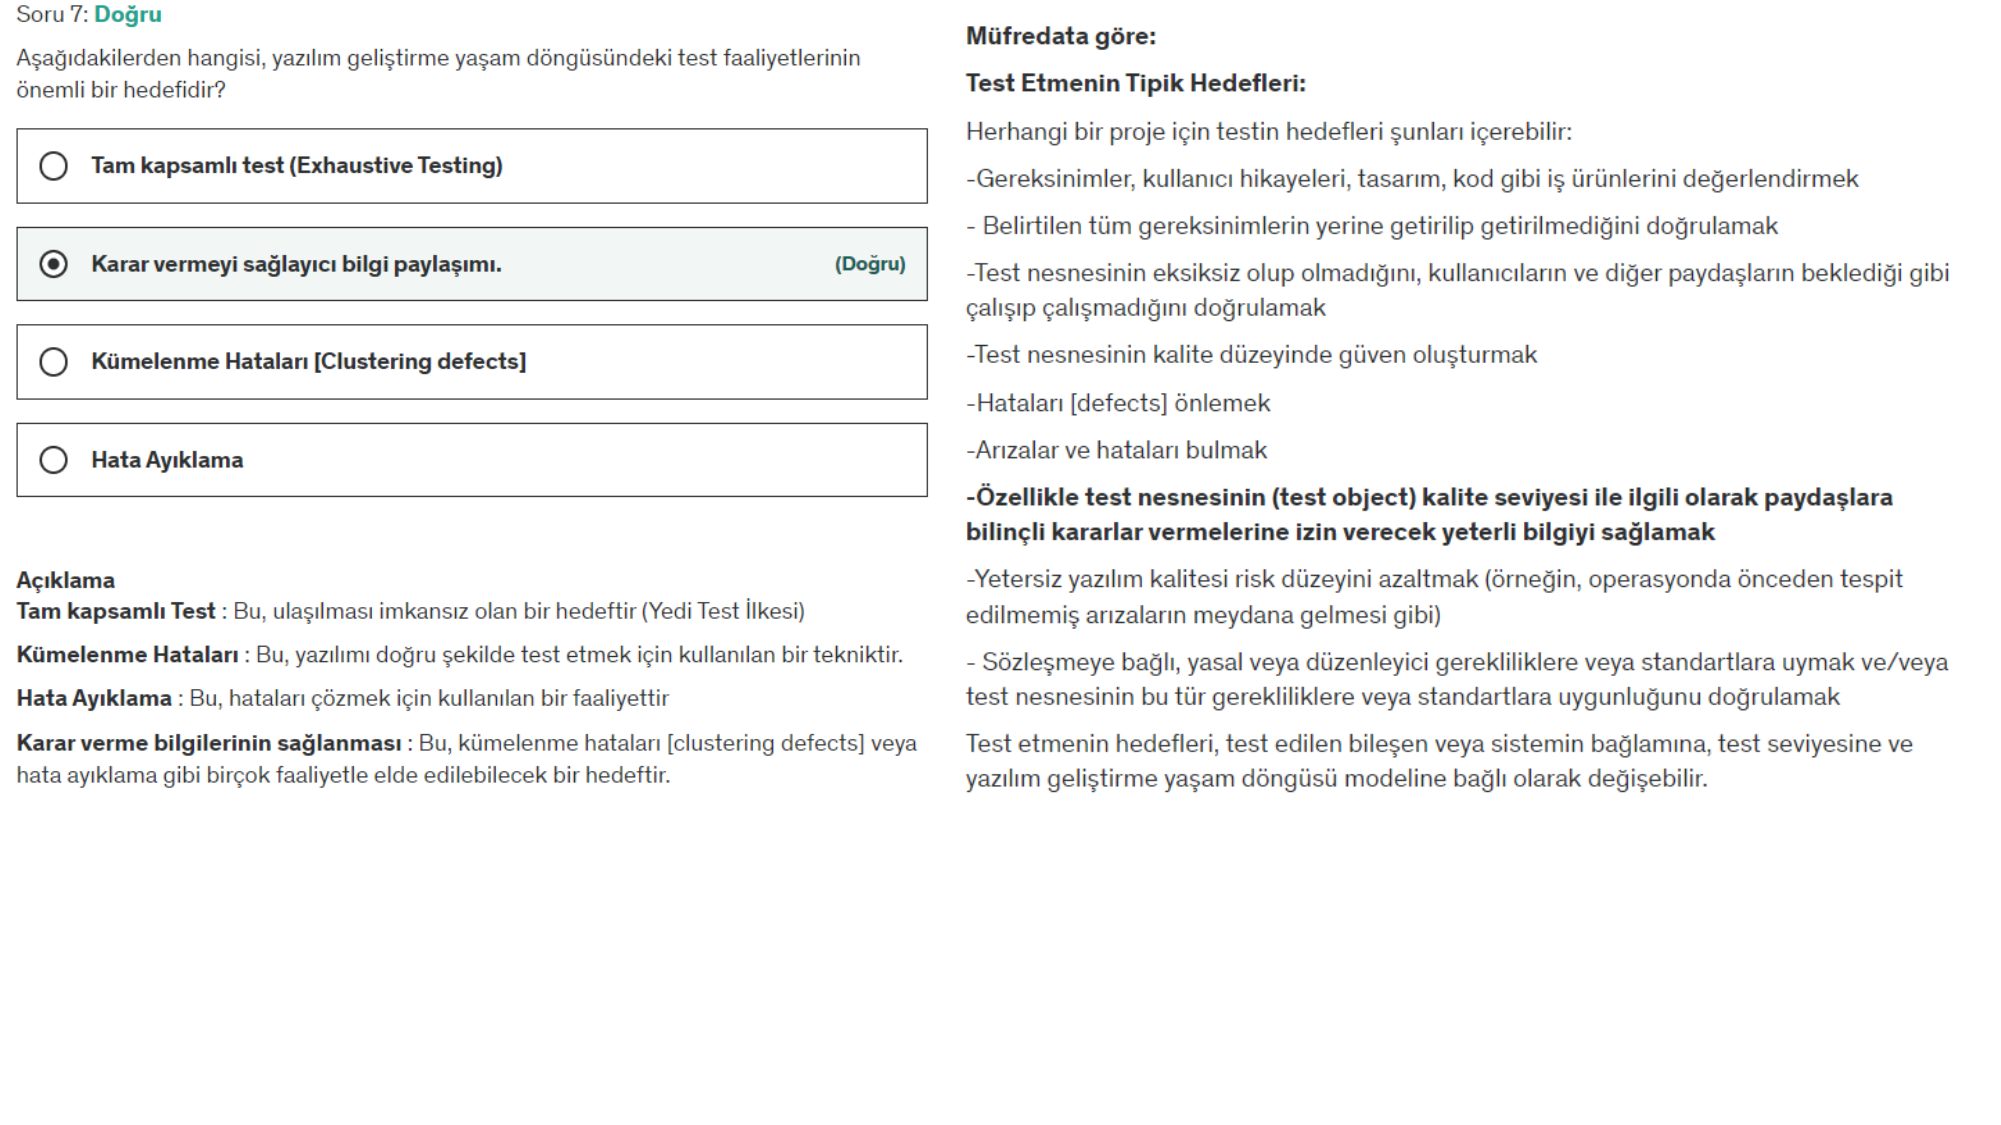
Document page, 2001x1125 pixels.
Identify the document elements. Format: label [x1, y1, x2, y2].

list [0, 0, 946, 802]
picture [955, 14, 1958, 802]
